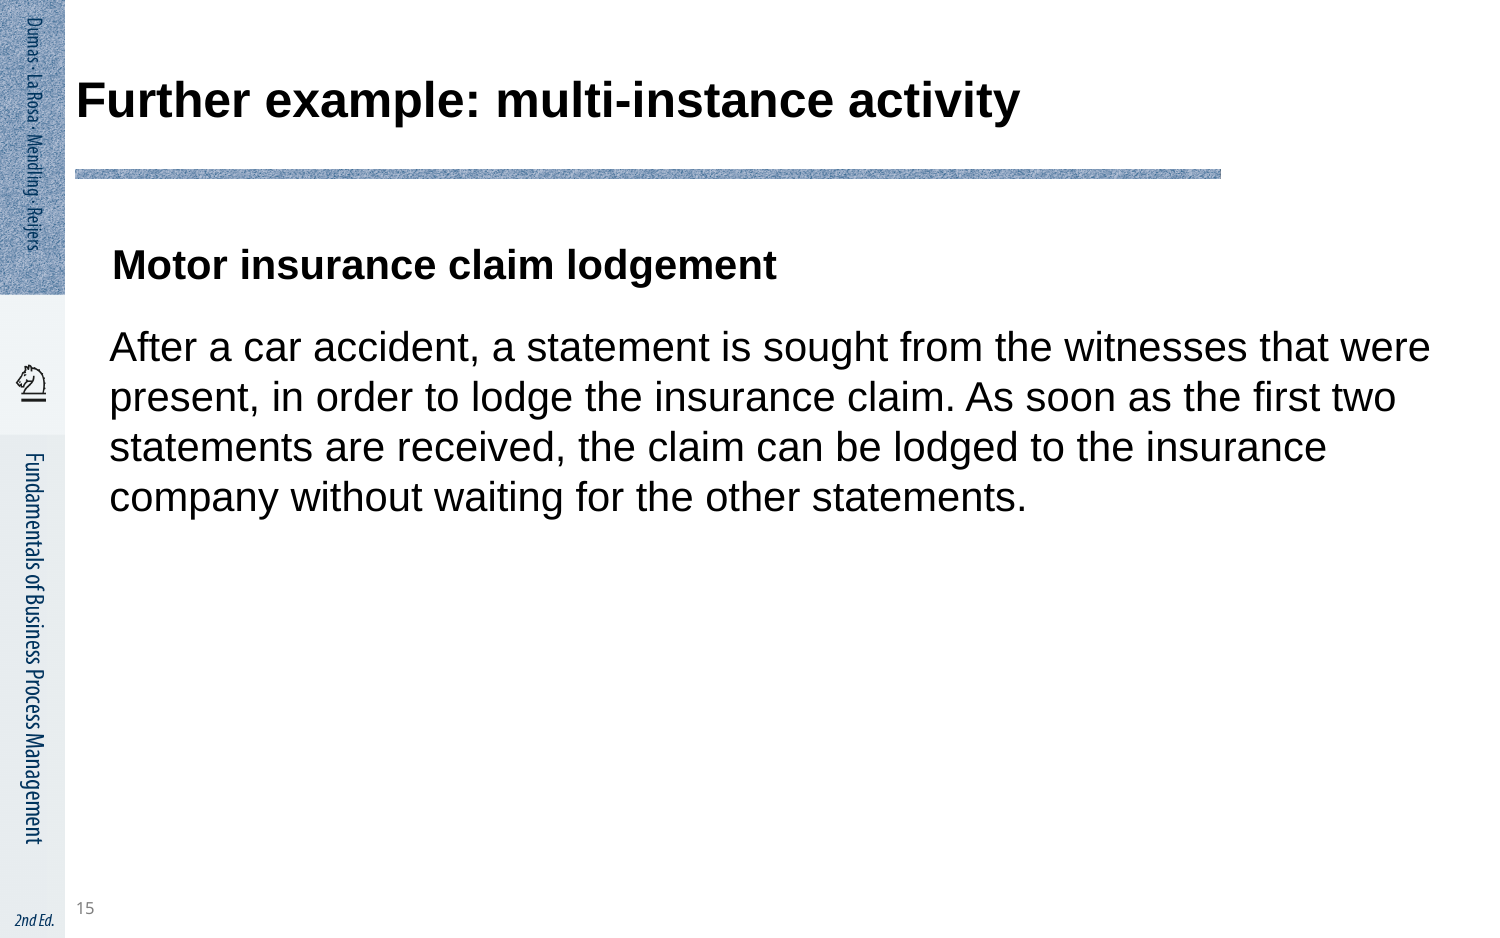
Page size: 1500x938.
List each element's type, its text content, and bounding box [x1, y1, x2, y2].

text_box Motor insurance claim lodgement [97, 230, 793, 295]
slide_number 15 [75, 887, 223, 931]
text_box After a car accident, a statement is sought from the witnesses that were present, in order to lodge the insurance claim. As soon as the first two statements are received, the claim can be lodged to the insurance company without waiting for the other statements. [94, 311, 1453, 527]
title Further example: multi-instance activity [75, 22, 1198, 172]
picture [0, 0, 65, 938]
picture [75, 169, 1221, 179]
